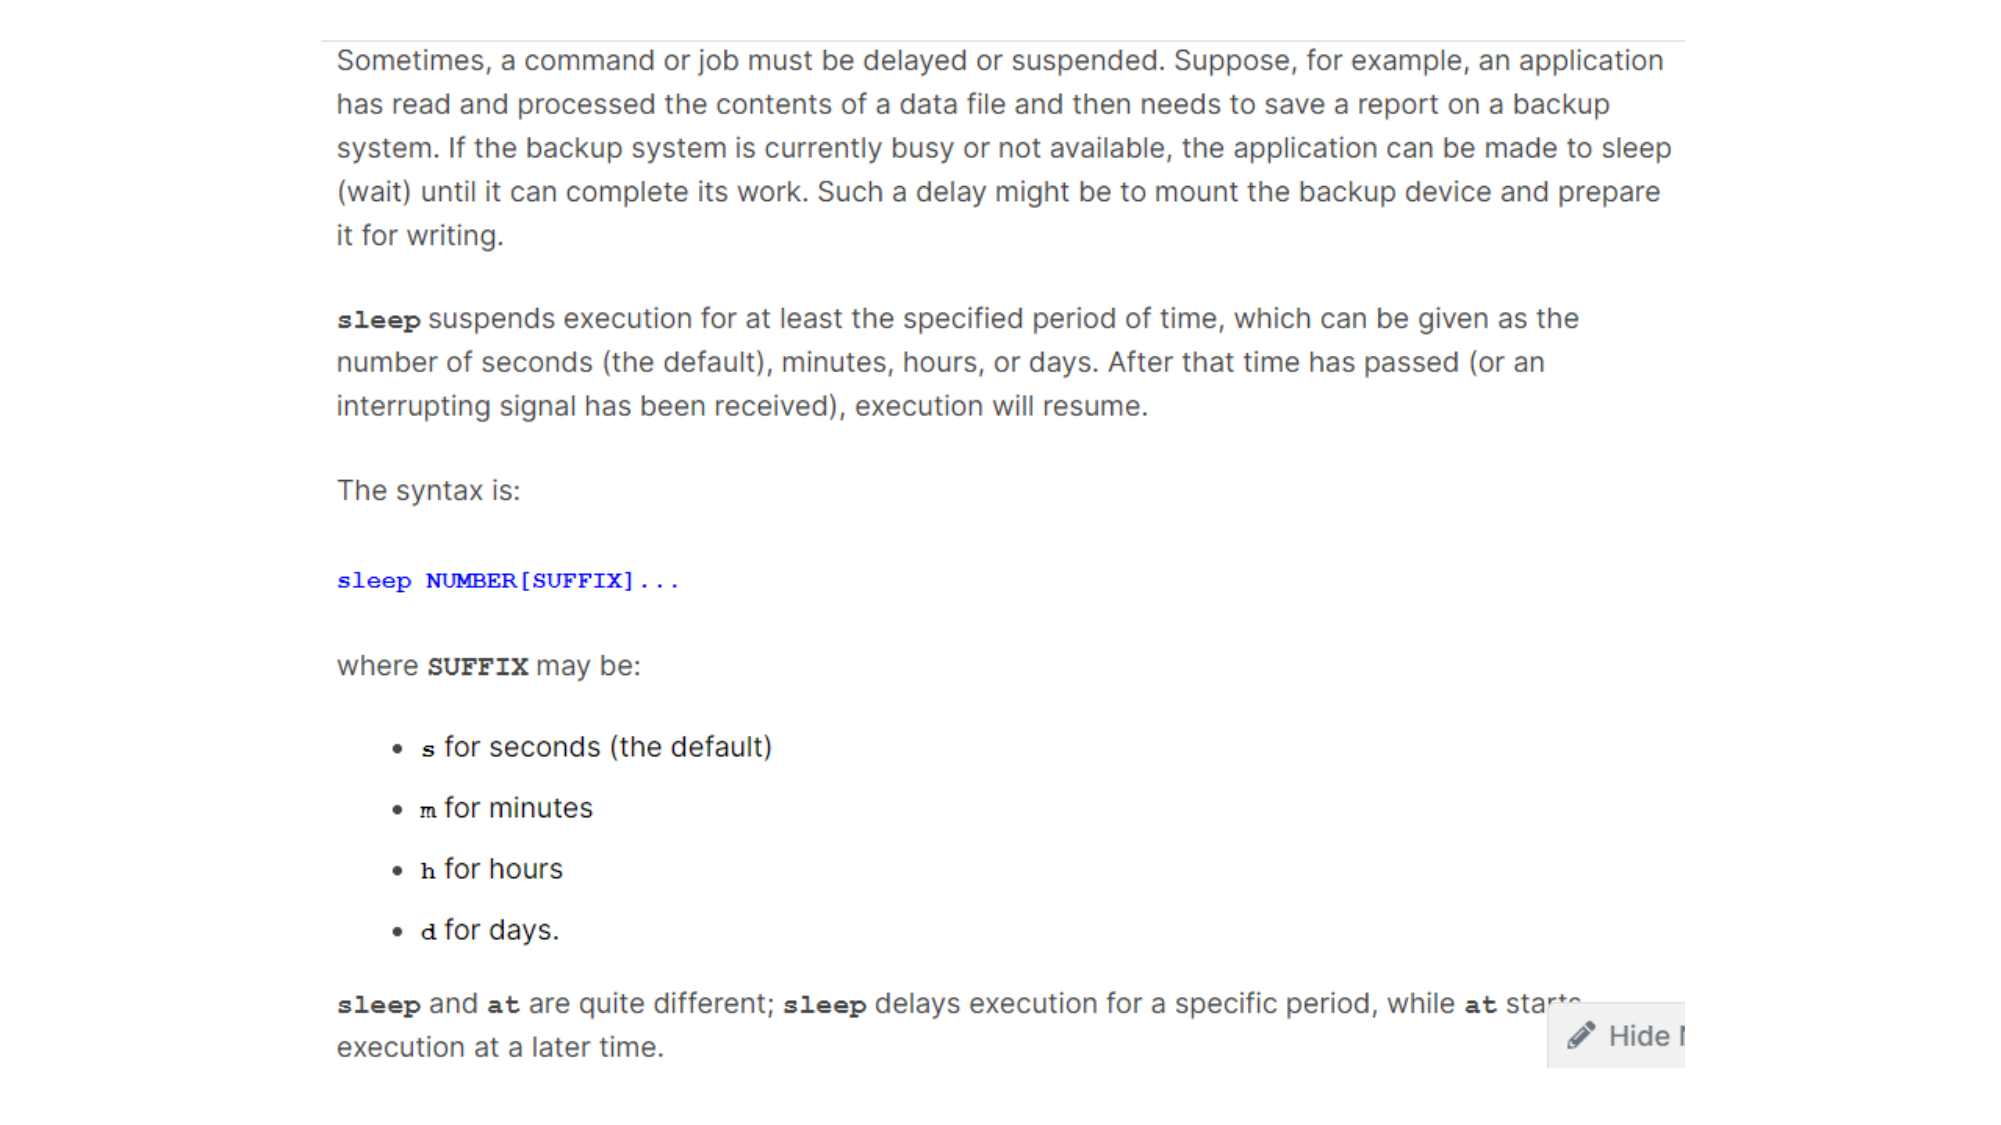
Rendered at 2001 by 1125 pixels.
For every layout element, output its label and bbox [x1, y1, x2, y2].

picture [321, 39, 1685, 1068]
